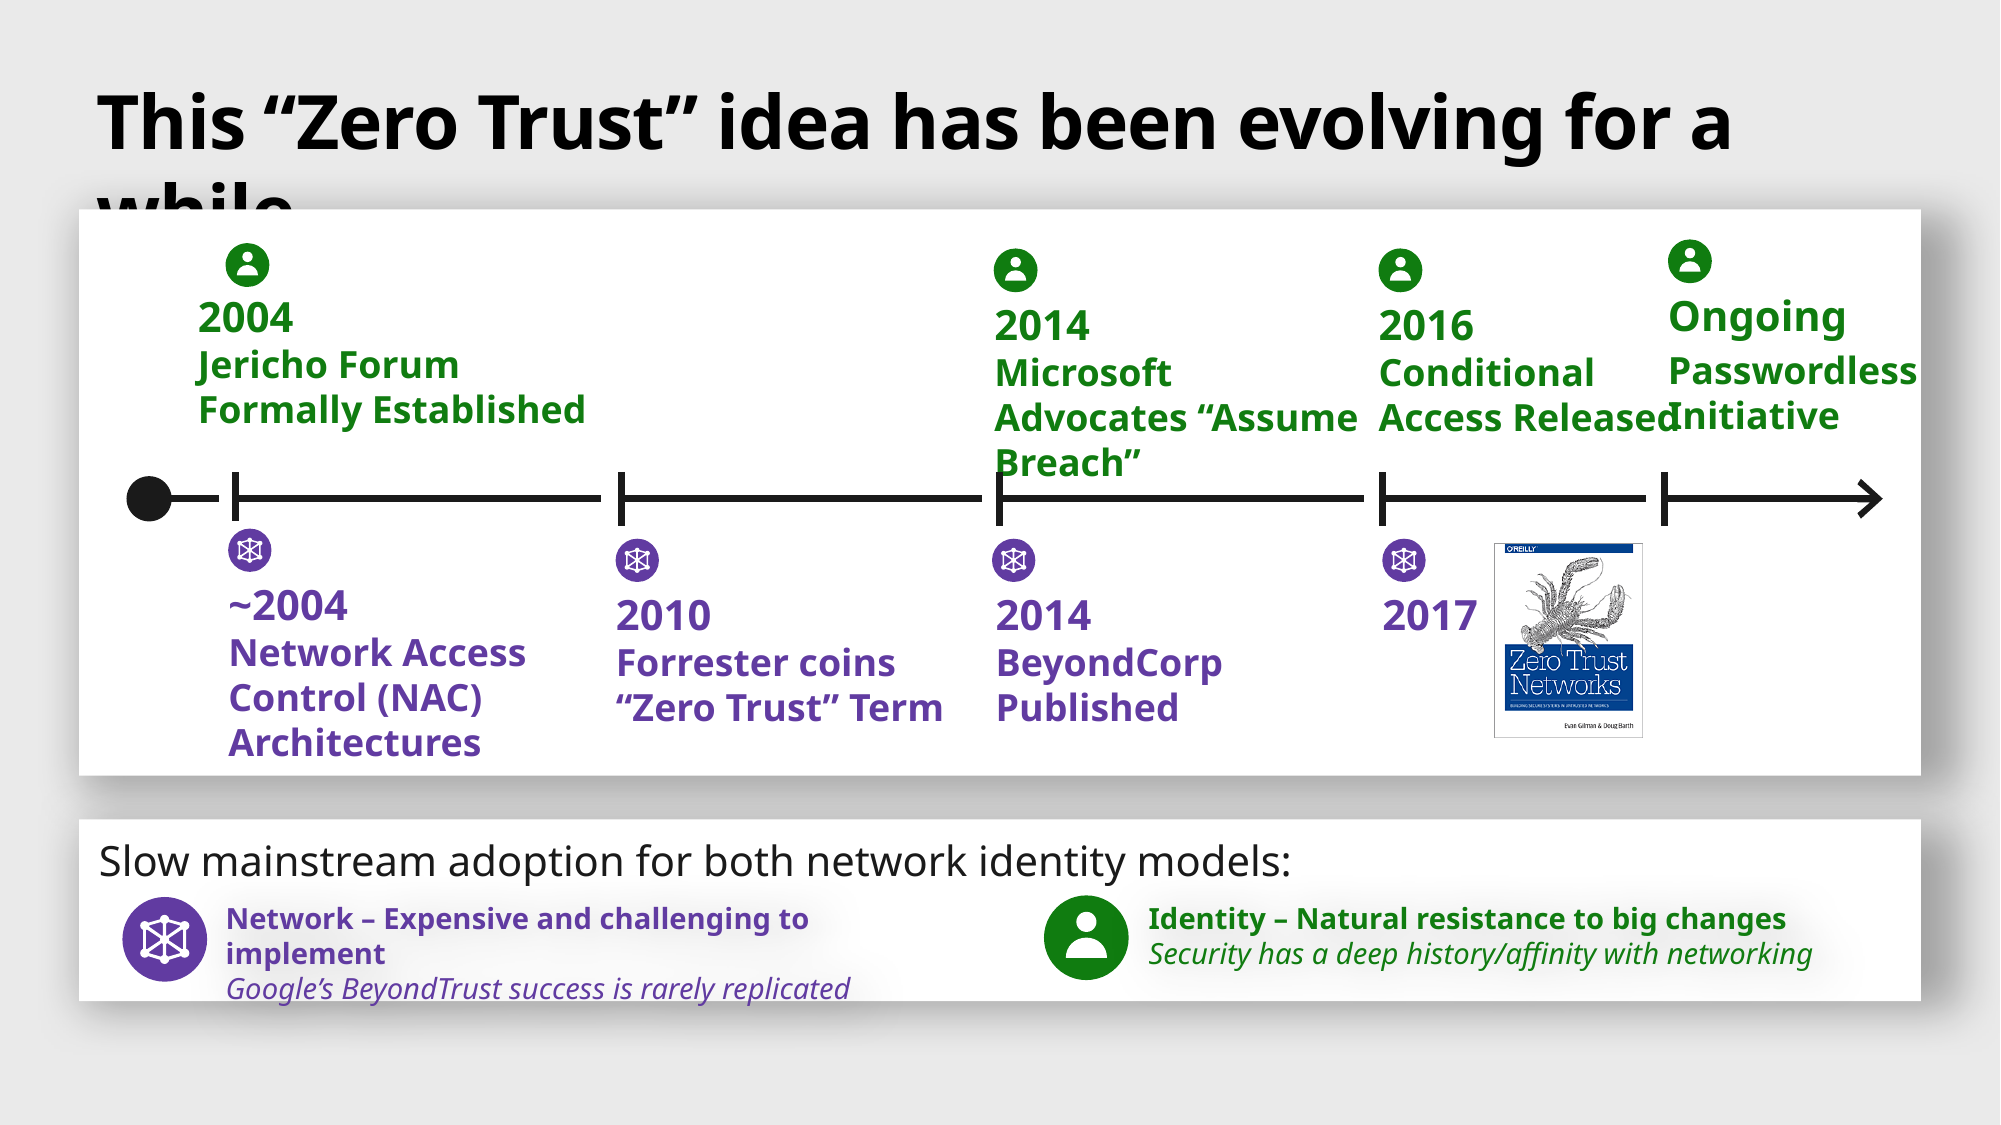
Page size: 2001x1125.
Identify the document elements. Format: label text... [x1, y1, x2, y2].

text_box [1652, 239, 1987, 448]
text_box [1367, 538, 1643, 738]
text_box [78, 208, 1922, 777]
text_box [213, 528, 574, 774]
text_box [1043, 895, 1129, 981]
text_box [980, 538, 1314, 738]
text_box Network – Expensive and challenging to implement Google’s BeyondTrust success is rarely replicated [210, 885, 957, 1021]
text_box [1363, 248, 1652, 448]
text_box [600, 538, 961, 738]
text_box Identity – Natural resistance to big changes Security has a deep history/affinity with networking [1133, 885, 1880, 986]
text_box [126, 471, 1884, 527]
text_box [78, 818, 1922, 1002]
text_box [211, 242, 574, 440]
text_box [122, 896, 208, 982]
text_box Slow mainstream adoption for both network identity models: [98, 834, 1293, 885]
title This “Zero Trust” idea has been evolving for a while [96, 75, 1904, 166]
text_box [979, 248, 1363, 448]
